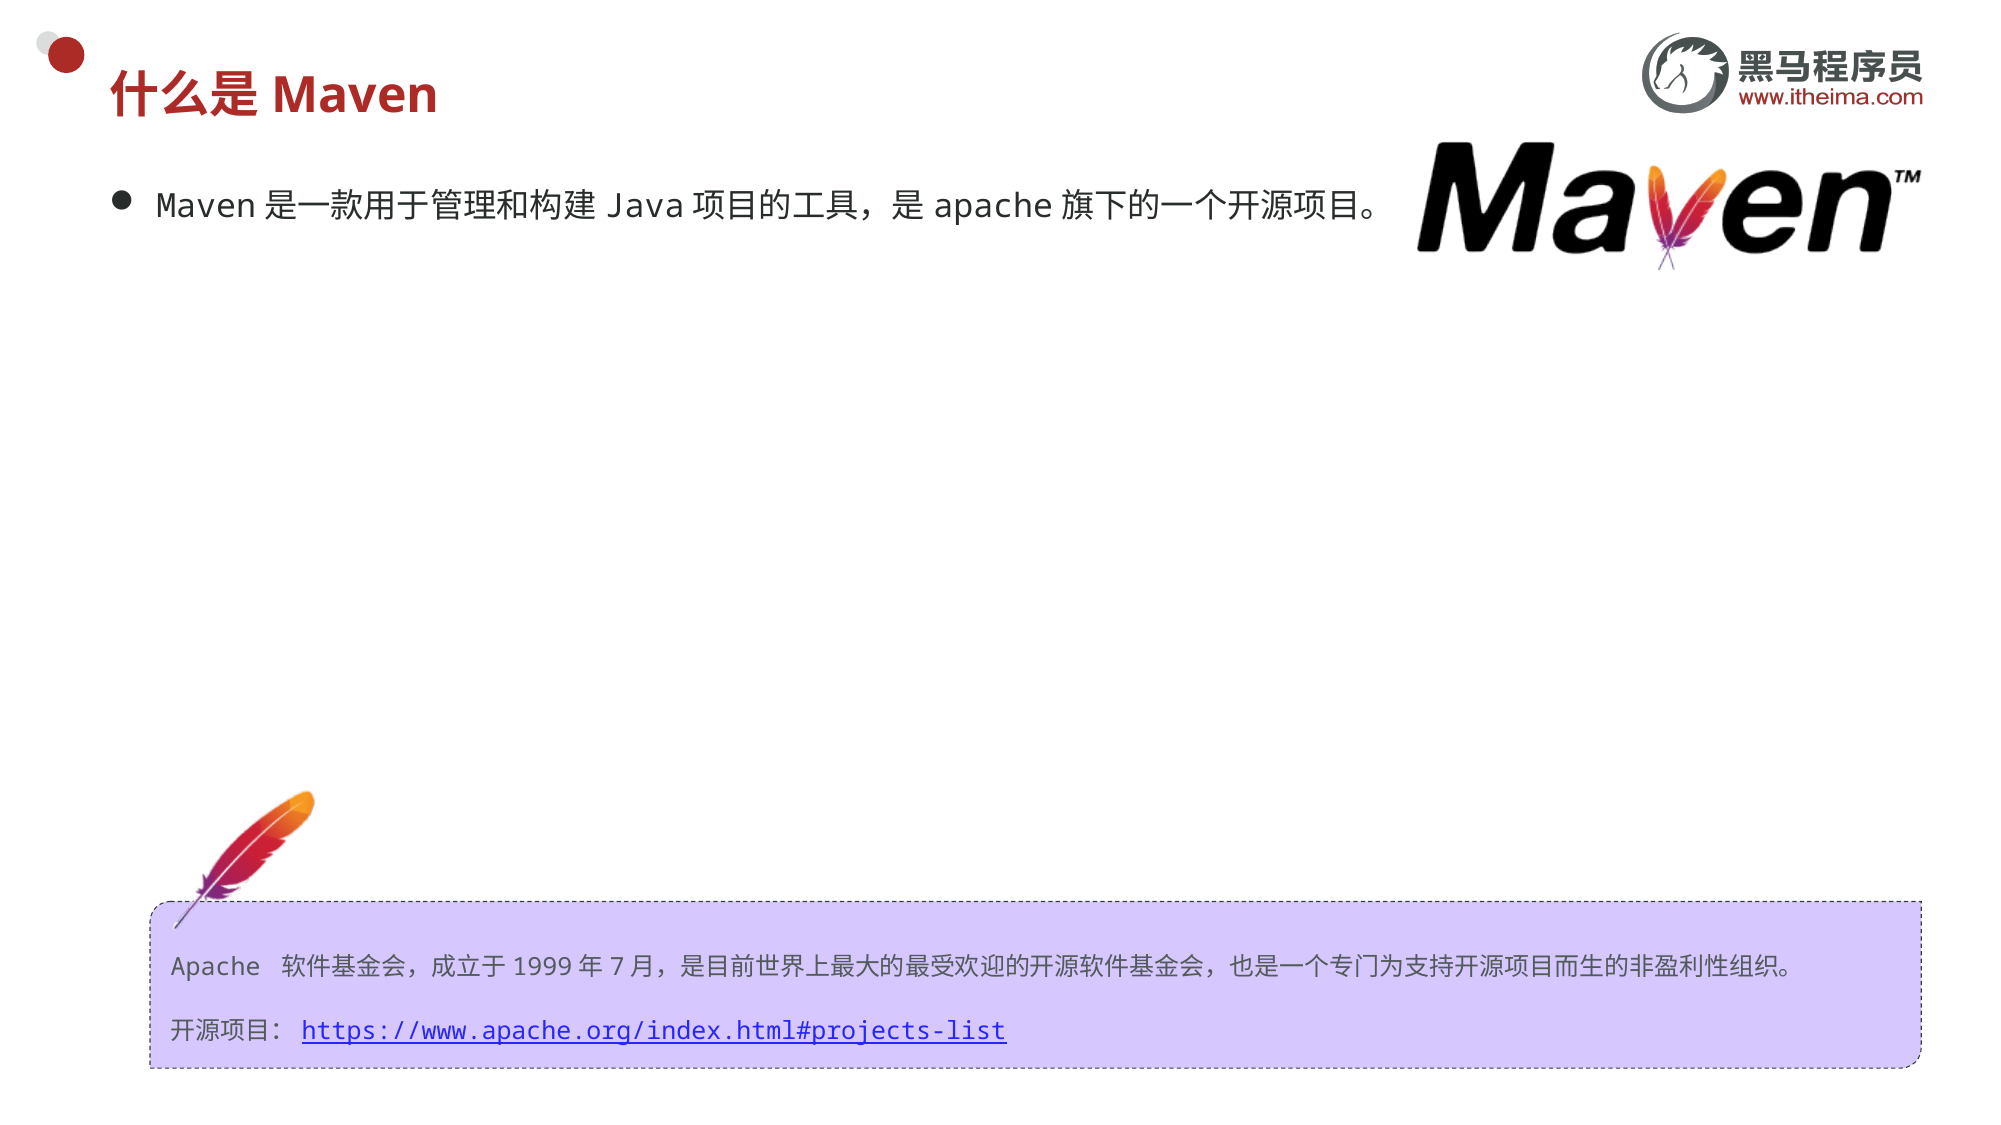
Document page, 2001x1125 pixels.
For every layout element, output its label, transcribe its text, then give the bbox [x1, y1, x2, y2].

title 什么是Maven [94, 55, 1858, 133]
picture [173, 763, 318, 960]
text_box Apache 软件基金会，成立于1999年7月，是目前世界上最大的最受欢迎的开源软件基金会，也是一个专门为支持开源项目而生的非盈利性组织。 开源项目：https://www.apache.org/index.html#projects-list [148, 900, 1923, 1070]
picture [1407, 138, 1925, 270]
list Maven是一款用于管理和构建Java项目的工具，是apache旗下的一个开源项目。 [94, 156, 1407, 235]
picture [1633, 24, 1937, 125]
